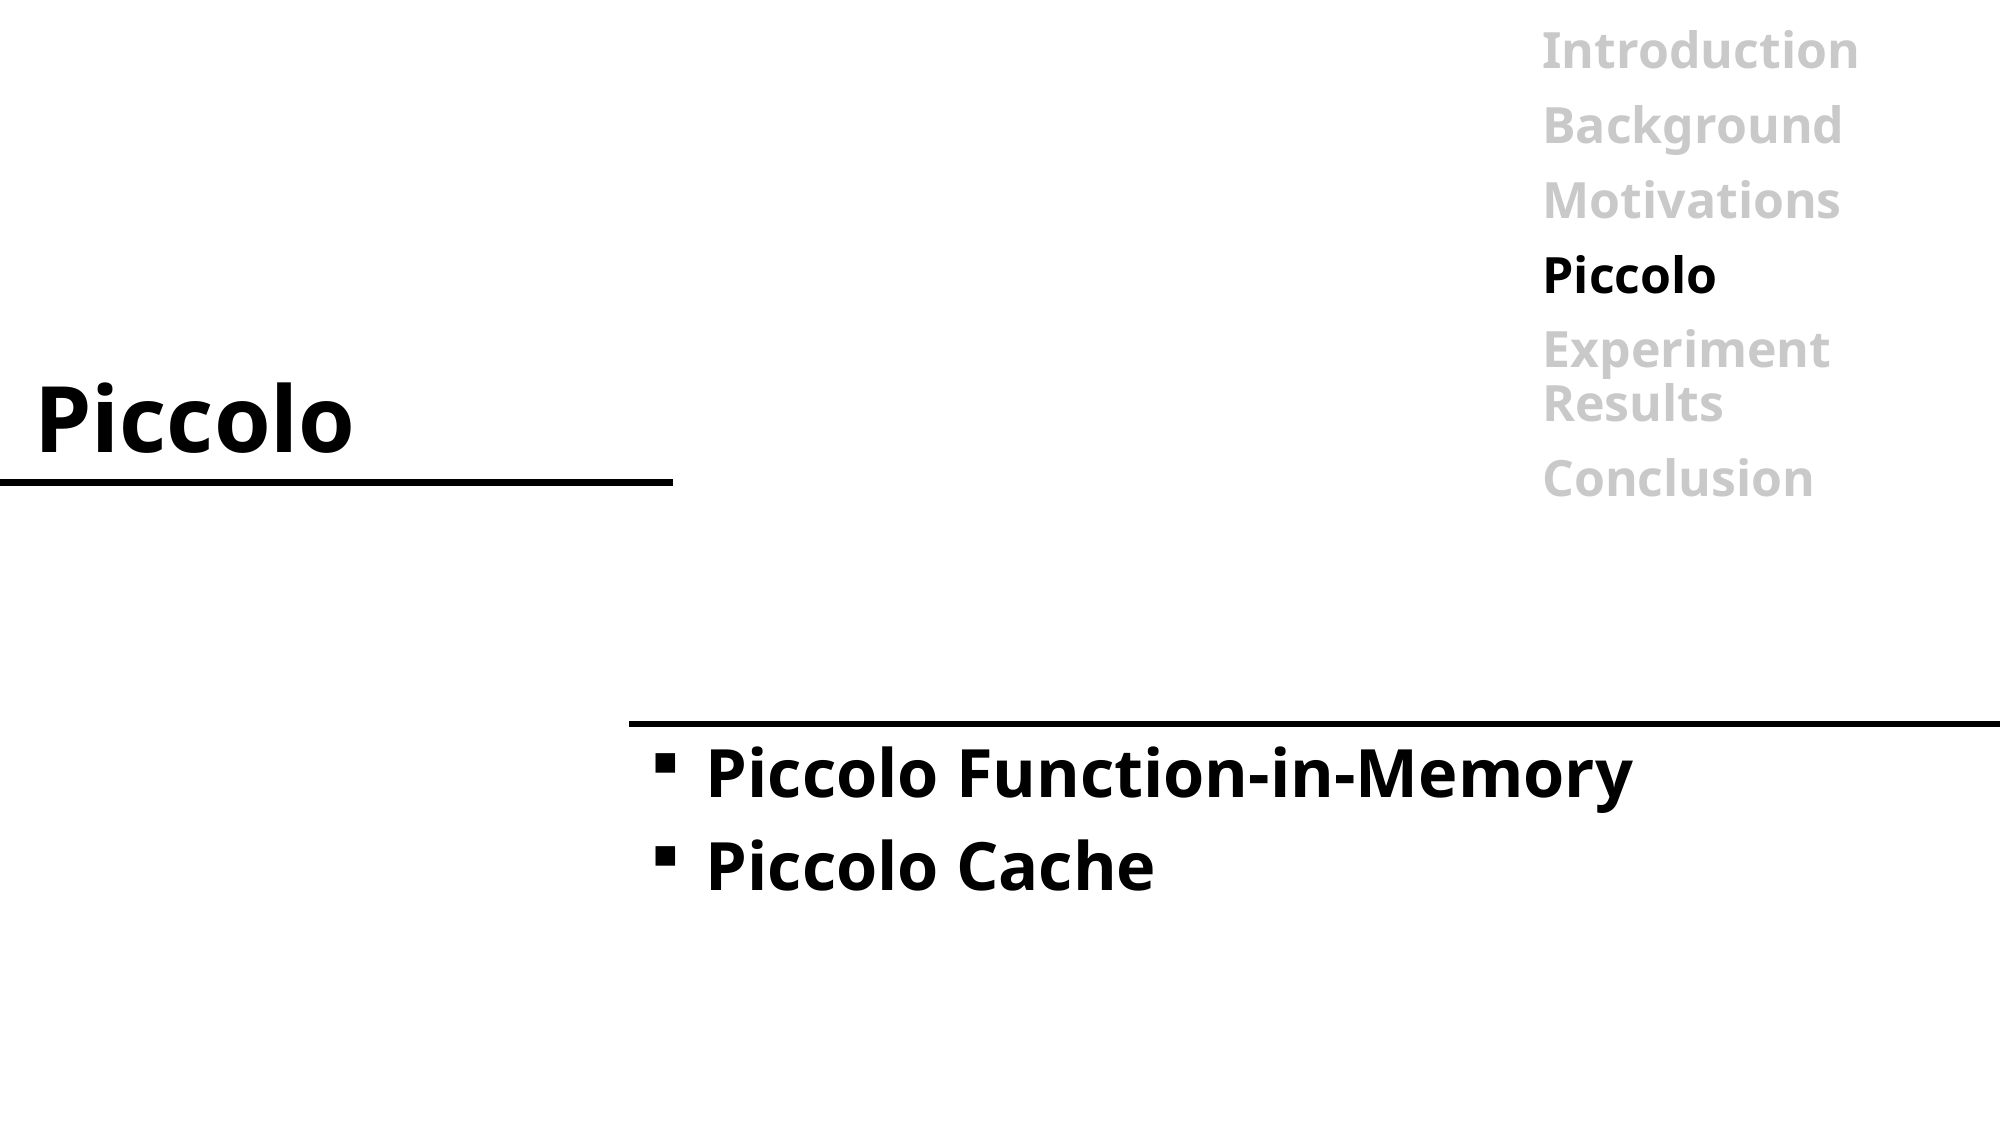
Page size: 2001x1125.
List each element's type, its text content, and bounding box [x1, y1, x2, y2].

text_box Introduction Background Motivations Piccolo Experiment Results Conclusion [1527, 18, 1988, 459]
title Piccolo [19, 364, 1745, 482]
list Piccolo Function-in-Memory Piccolo Cache [635, 732, 2000, 1048]
